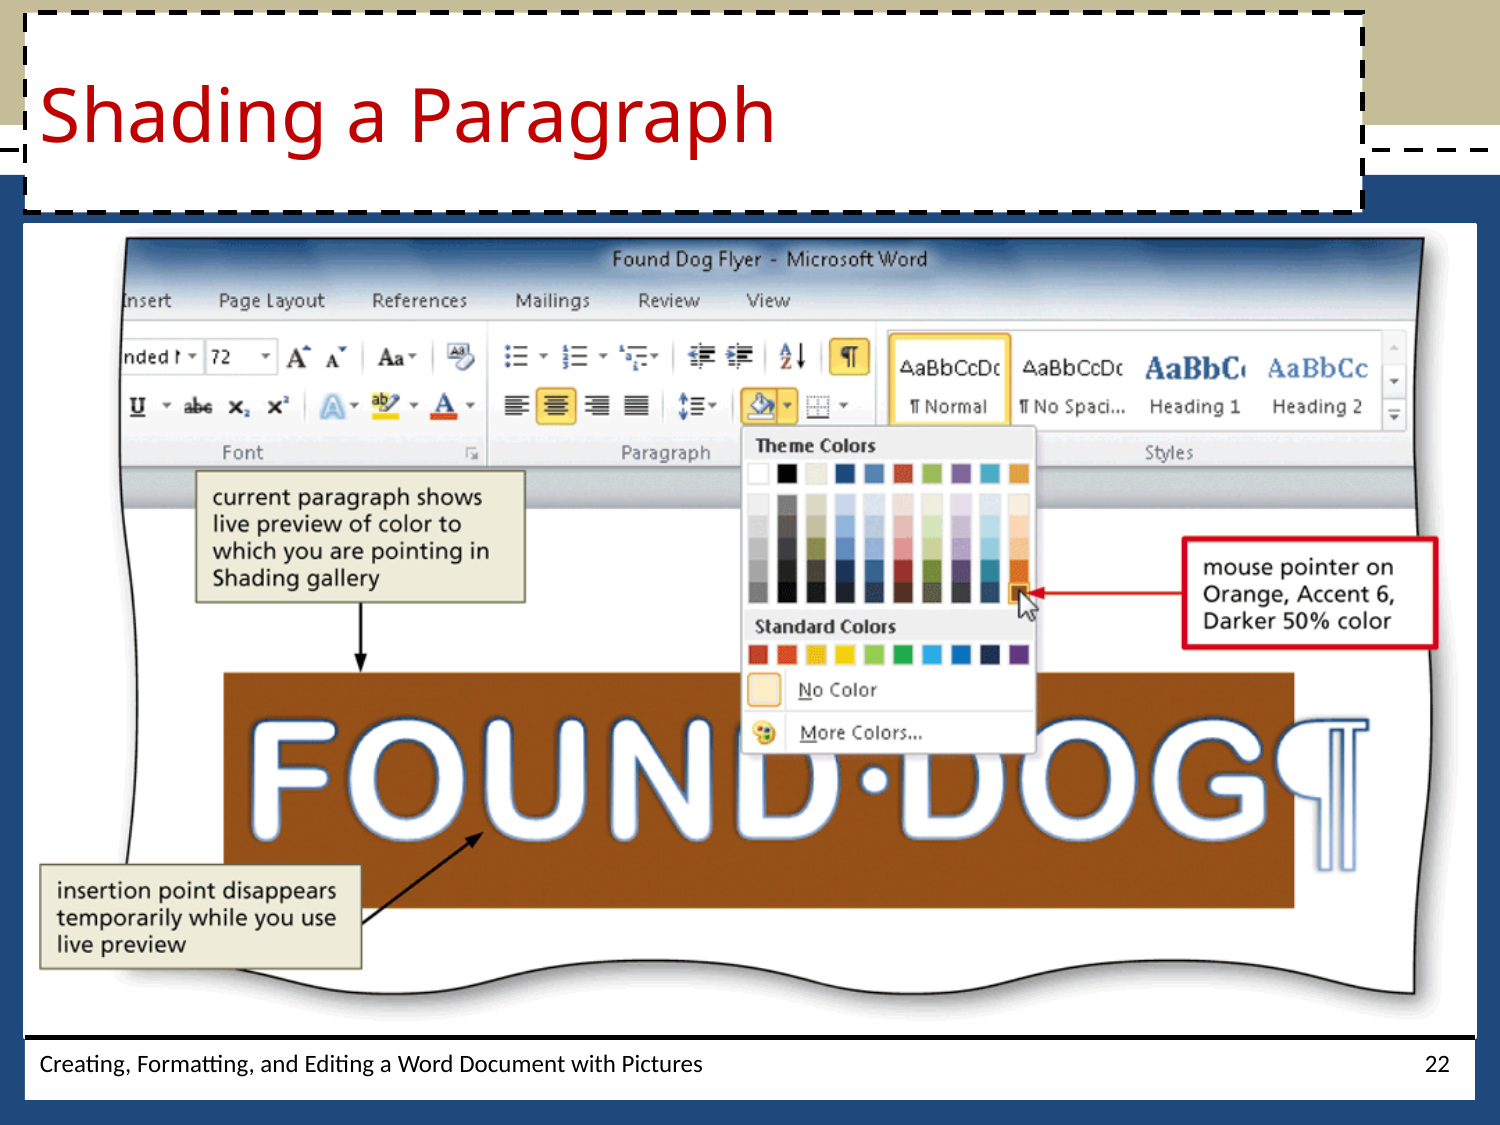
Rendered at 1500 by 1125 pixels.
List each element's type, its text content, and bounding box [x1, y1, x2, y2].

title Shading a Paragraph [23, 10, 1365, 215]
slide_number 22 [1400, 1040, 1475, 1100]
footer Creating, Formatting, and Editing a Word Document with Pictures [24, 1040, 1400, 1100]
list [39, 224, 1461, 1024]
